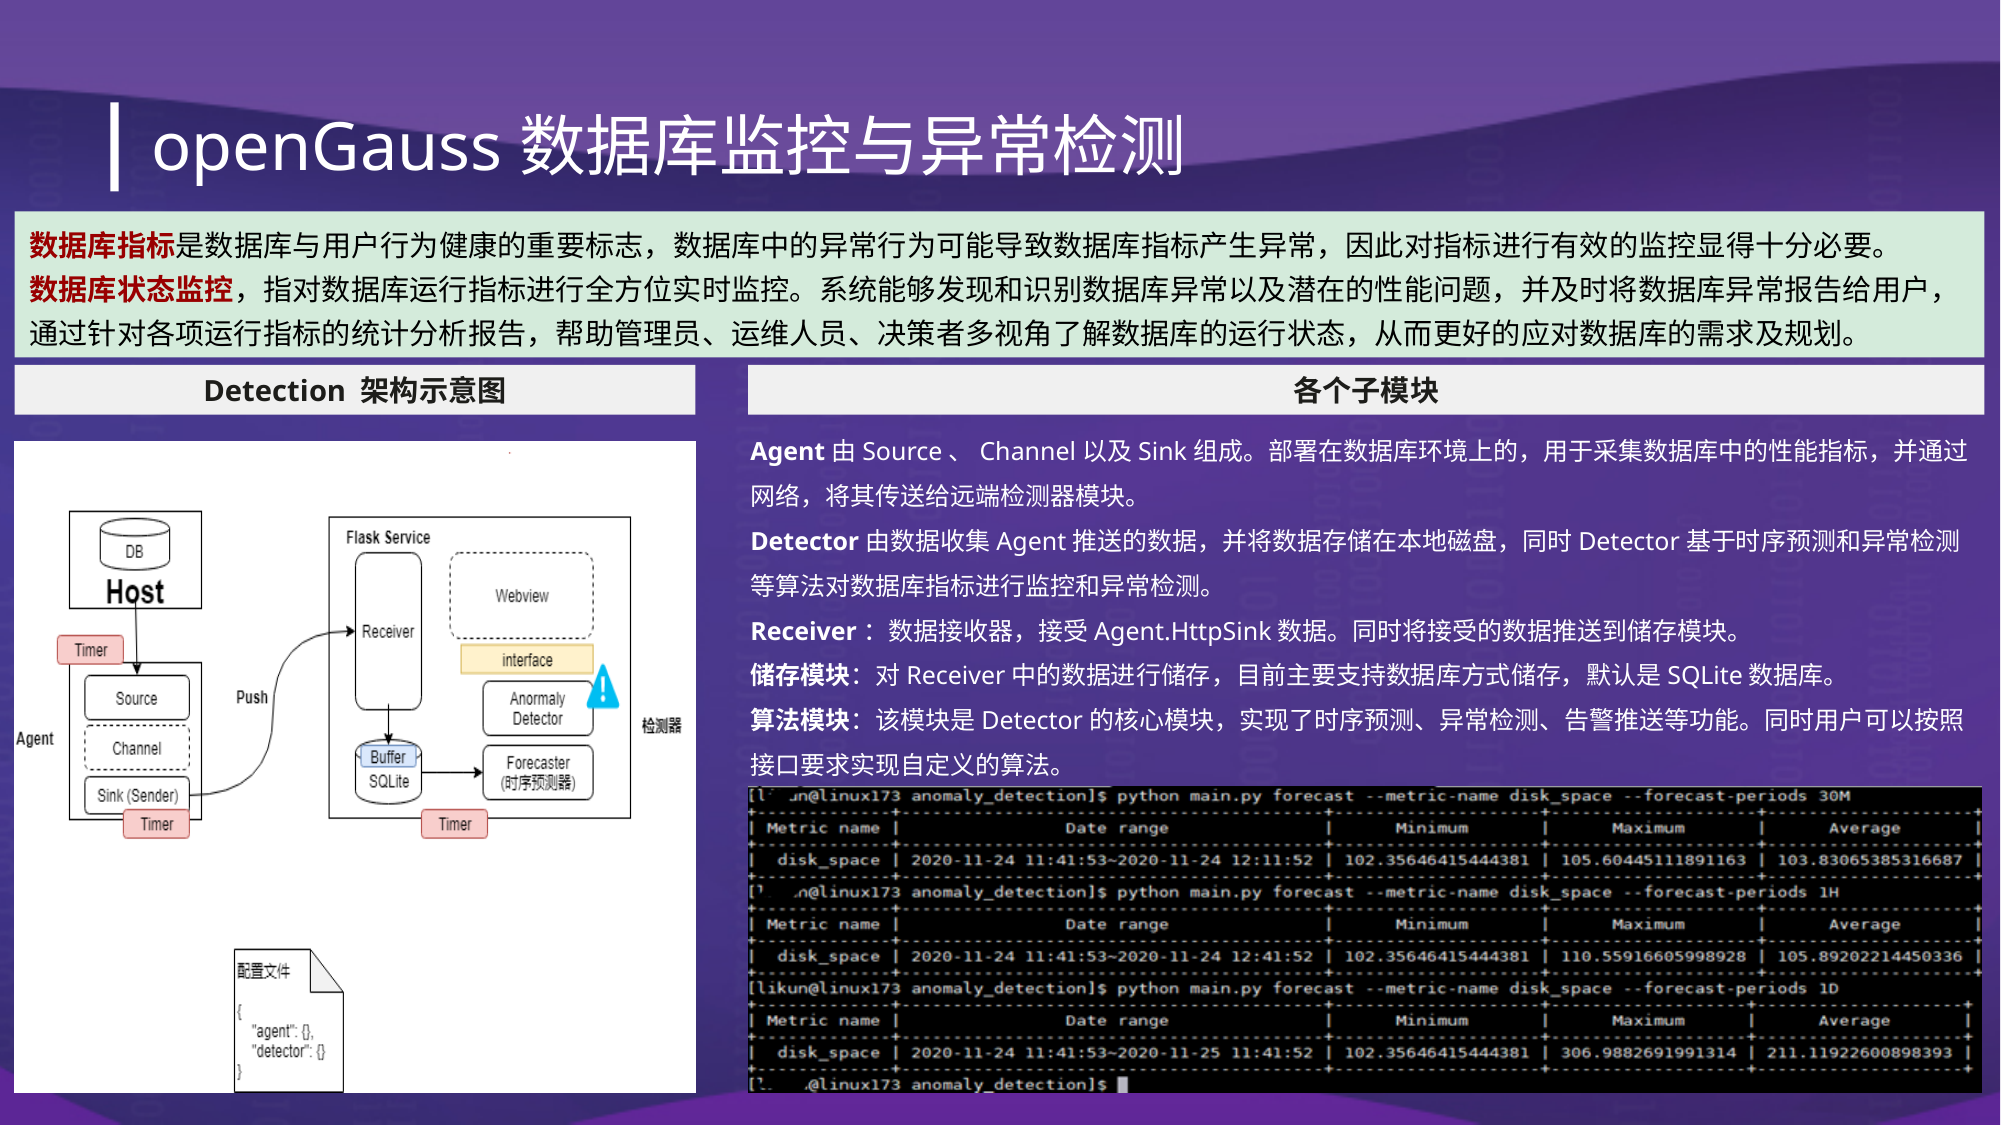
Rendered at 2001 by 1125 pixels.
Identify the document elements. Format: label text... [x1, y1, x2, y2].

picture [0, 0, 2001, 1125]
list openGauss数据库监控与异常检测 [143, 104, 1543, 193]
text_box Detection 架构示意图 [14, 364, 696, 415]
text_box 各个子模块 [748, 364, 1985, 415]
text_box Agent由Source、Channel以及Sink组成。部署在数据库环境上的，用于采集数据库中的性能指标，并通过网络，将其传送给远端检测器模块。 Detector由数据收集Agent推送的数据，并将数据存储在本地磁盘，同时Detector基于时序预测和异常检测等算法对数据库指标进行监控和异常检测。 Receiver：数据接收器，接受Agent.HttpSink数据。同时将接受的数据推送到储存模块。 储存模块：对Receiver中的数据进行储存，目前主要支持数据库方式储存，默认是SQLite数据库。 算法模块：该模块是Detector的核心模块，实现了时序预测、异常检测、告警推送等功能。同时用户可以按照接口要求实现自定义的算法。 [735, 413, 1985, 788]
text_box 数据库指标是数据库与用户行为健康的重要标志，数据库中的异常行为可能导致数据库指标产生异常，因此对指标进行有效的监控显得十分必要。 数据库状态监控，指对数据库运行指标进行全方位实时监控。系统能够发现和识别数据库异常以及潜在的性能问题，并及时将数据库异常报告给用户，通过针对各项运行指标的统计分析报告，帮助管理员、运维人员、决策者多视角了解数据库的运行状态，从而更好的应对数据库的需求及规划。 [14, 211, 1985, 358]
